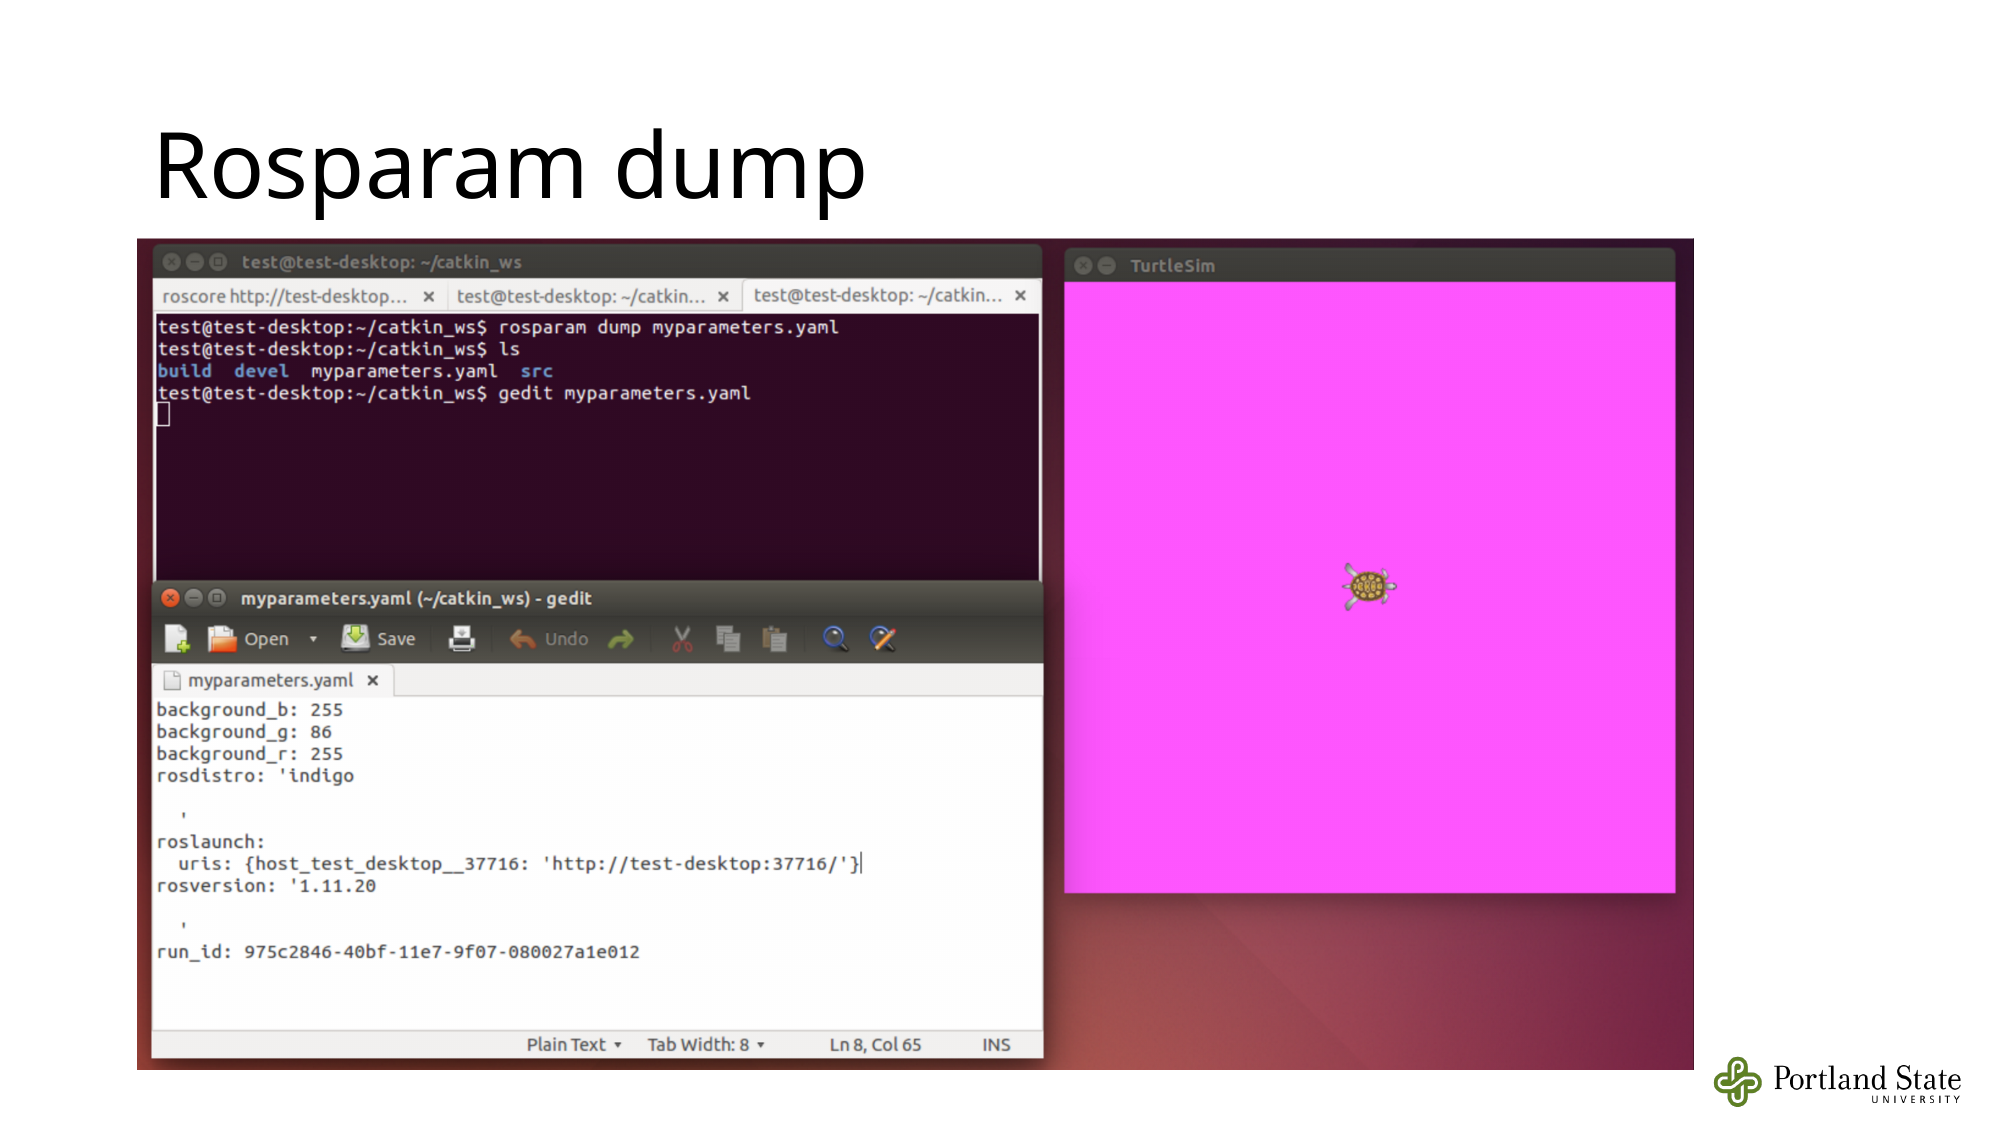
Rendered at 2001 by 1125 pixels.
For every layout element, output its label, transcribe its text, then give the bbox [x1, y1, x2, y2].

picture [1704, 1045, 1970, 1118]
picture [137, 238, 1694, 1070]
title Rosparam dump [137, 59, 1863, 278]
